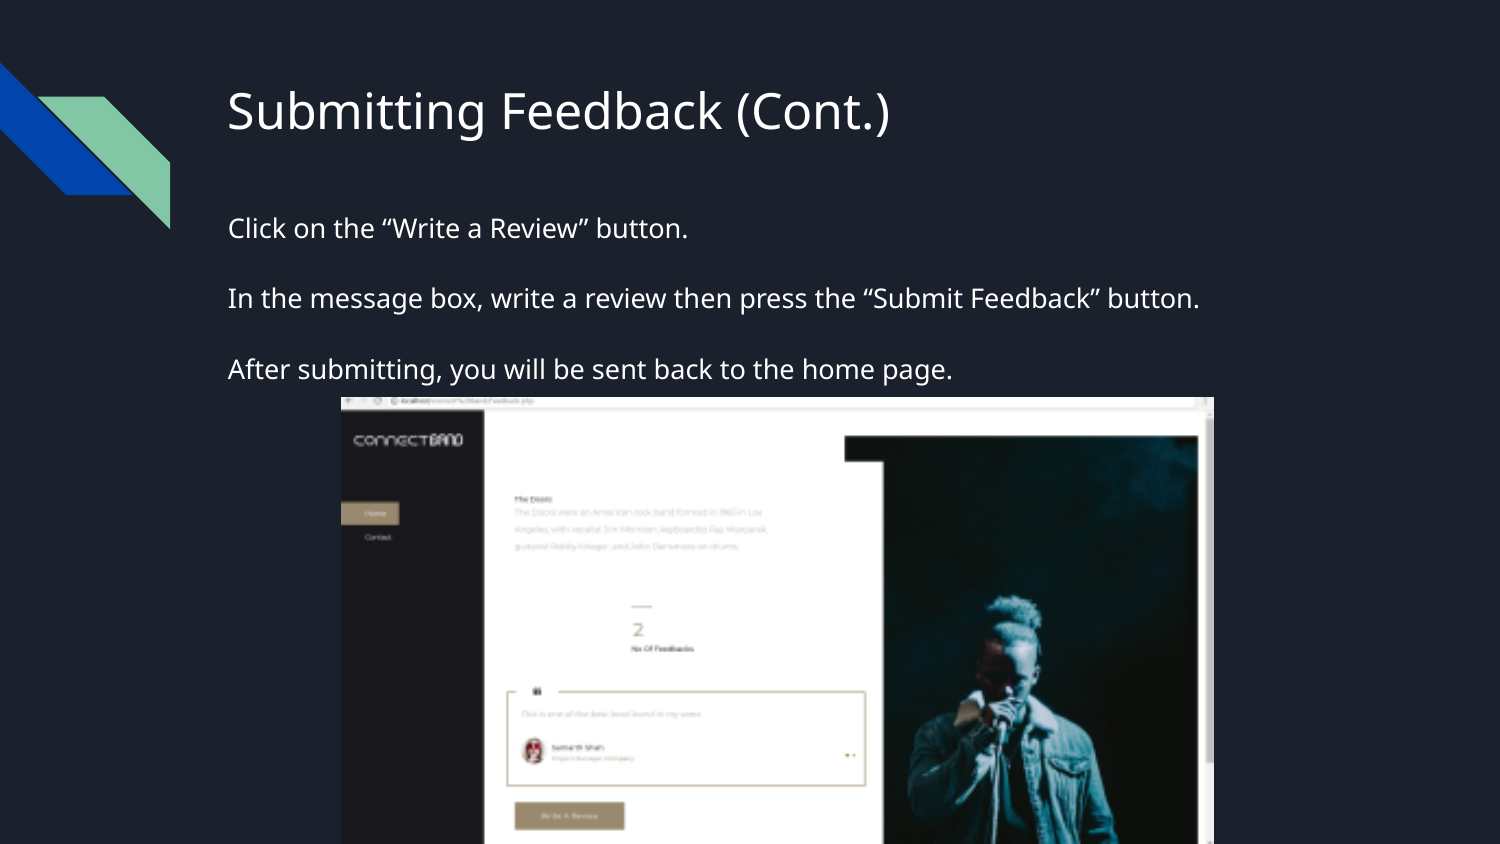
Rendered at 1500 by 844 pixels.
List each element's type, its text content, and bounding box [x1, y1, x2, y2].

list Click on the “Write a Review” button. In the message box, write a review then press the “Submit Feedback” button. After submitting, you will be sent back to the home page. [212, 191, 1368, 669]
title Submitting Feedback (Cont.) [212, 64, 1368, 191]
picture [341, 396, 1214, 844]
